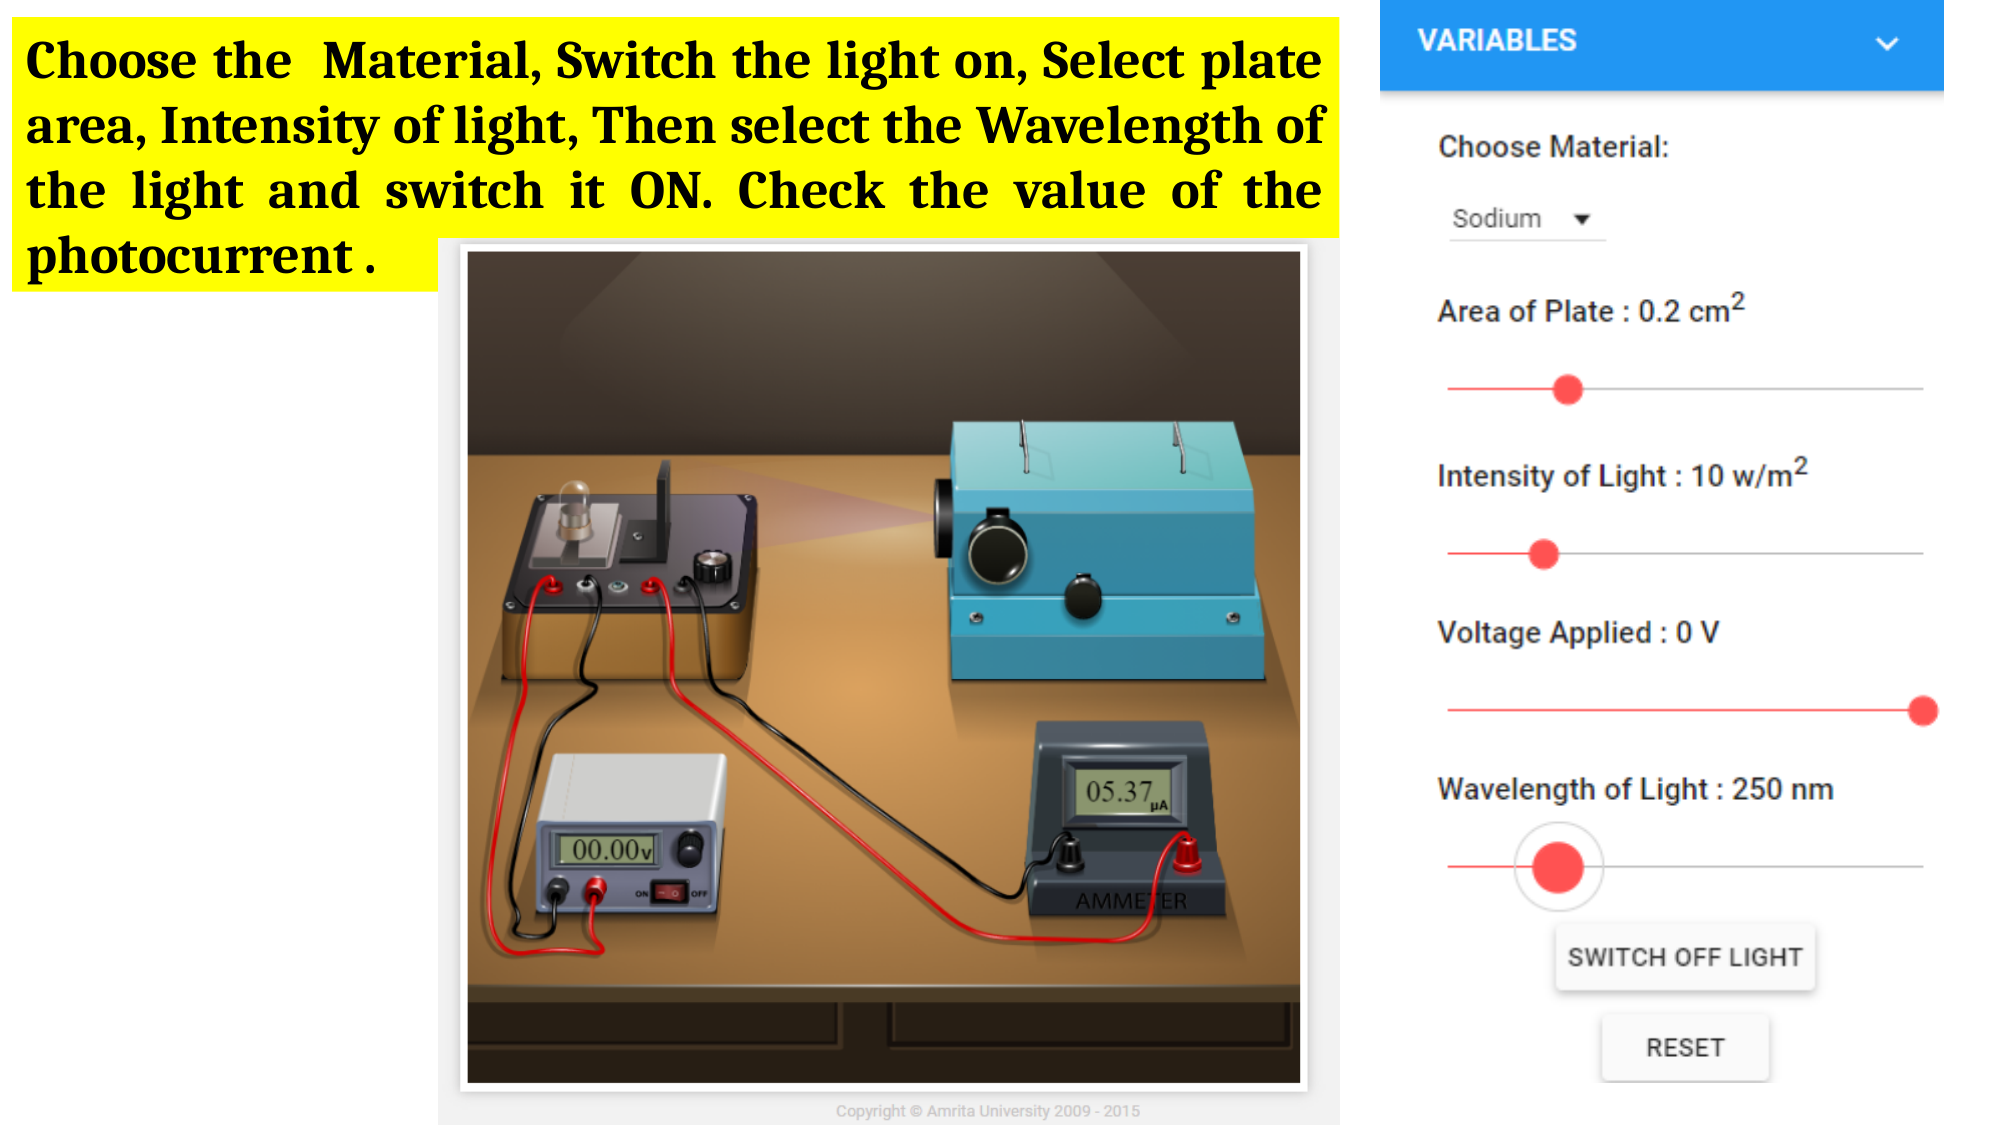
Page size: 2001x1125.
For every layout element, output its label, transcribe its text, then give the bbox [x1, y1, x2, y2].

text_box Choose the Material, Switch the light on, Select plate area, Intensity of light, Then select the Wavelength of the light and switch it ON. Check the value of the photocurrent . [12, 17, 1340, 292]
picture [438, 238, 1340, 1125]
picture [1380, 0, 1944, 1083]
